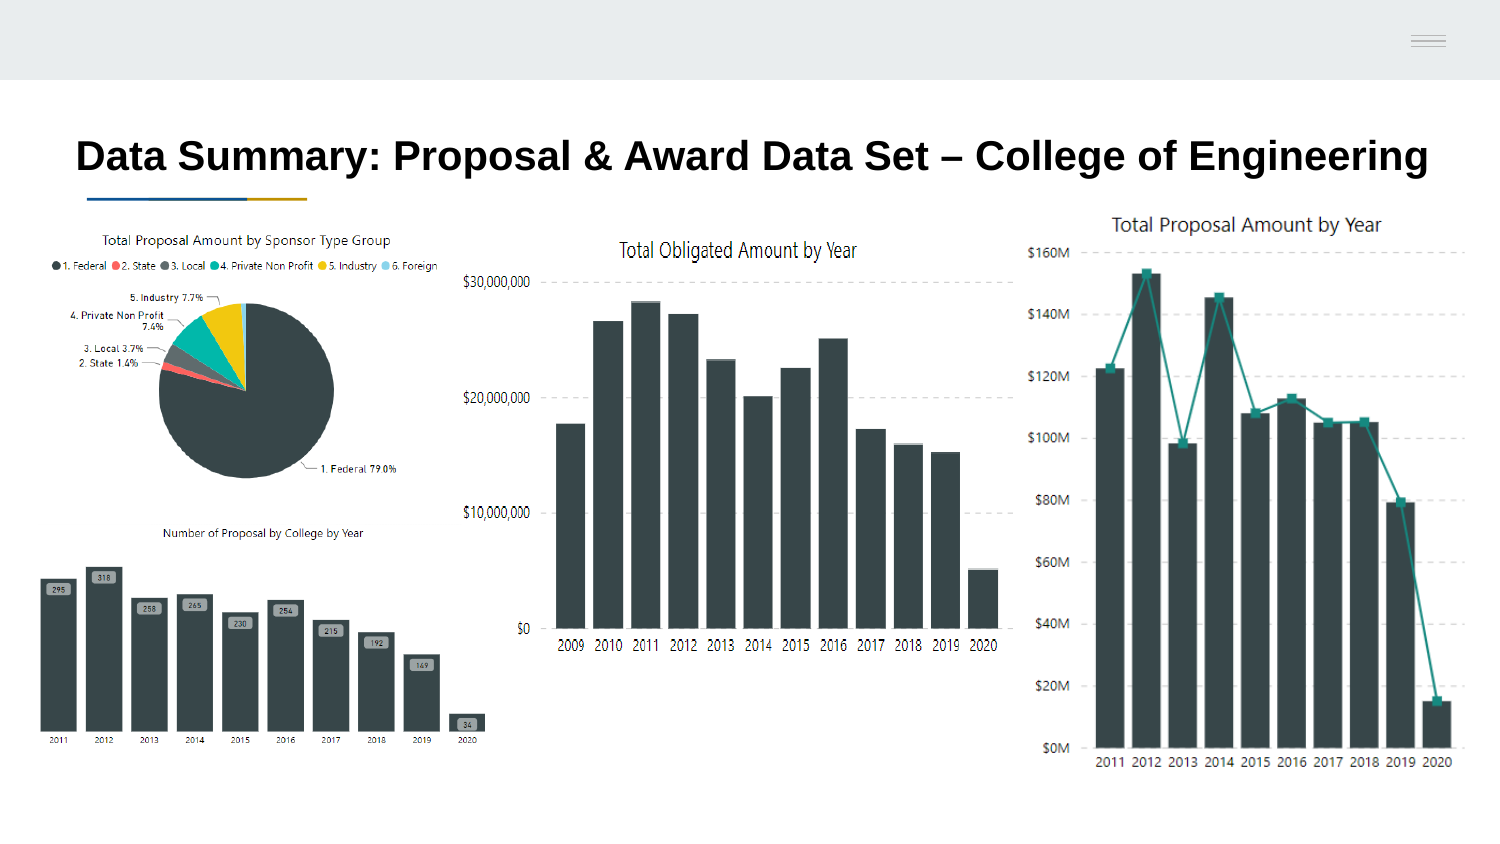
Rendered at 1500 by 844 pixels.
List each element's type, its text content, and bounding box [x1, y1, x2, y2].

picture [38, 240, 1014, 748]
text_box Data Summary: Proposal & Award Data Set – College of Engineering [60, 121, 1489, 187]
picture [38, 233, 445, 487]
picture [1024, 215, 1465, 777]
